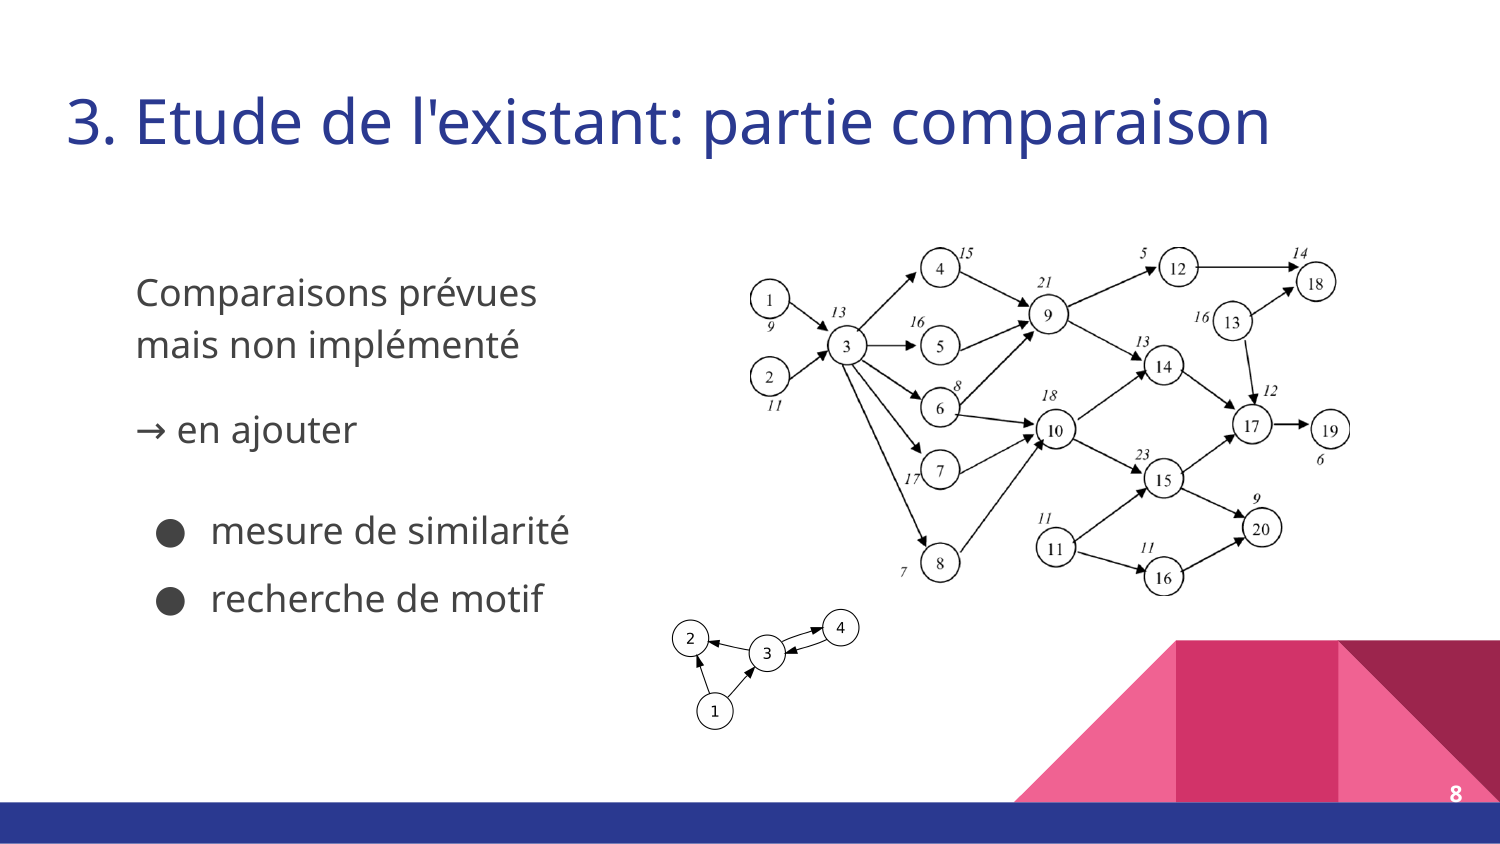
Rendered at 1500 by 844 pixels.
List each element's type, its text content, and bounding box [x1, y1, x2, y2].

picture [667, 604, 864, 735]
slide_number ‹#› [1387, 762, 1478, 828]
list Comparaisons prévues mais non implémenté → en ajouter mesure de similarité recherche de motif [120, 247, 627, 750]
picture [749, 247, 1350, 597]
title 3. Etude de l'existant: partie comparaison [51, 67, 1449, 167]
